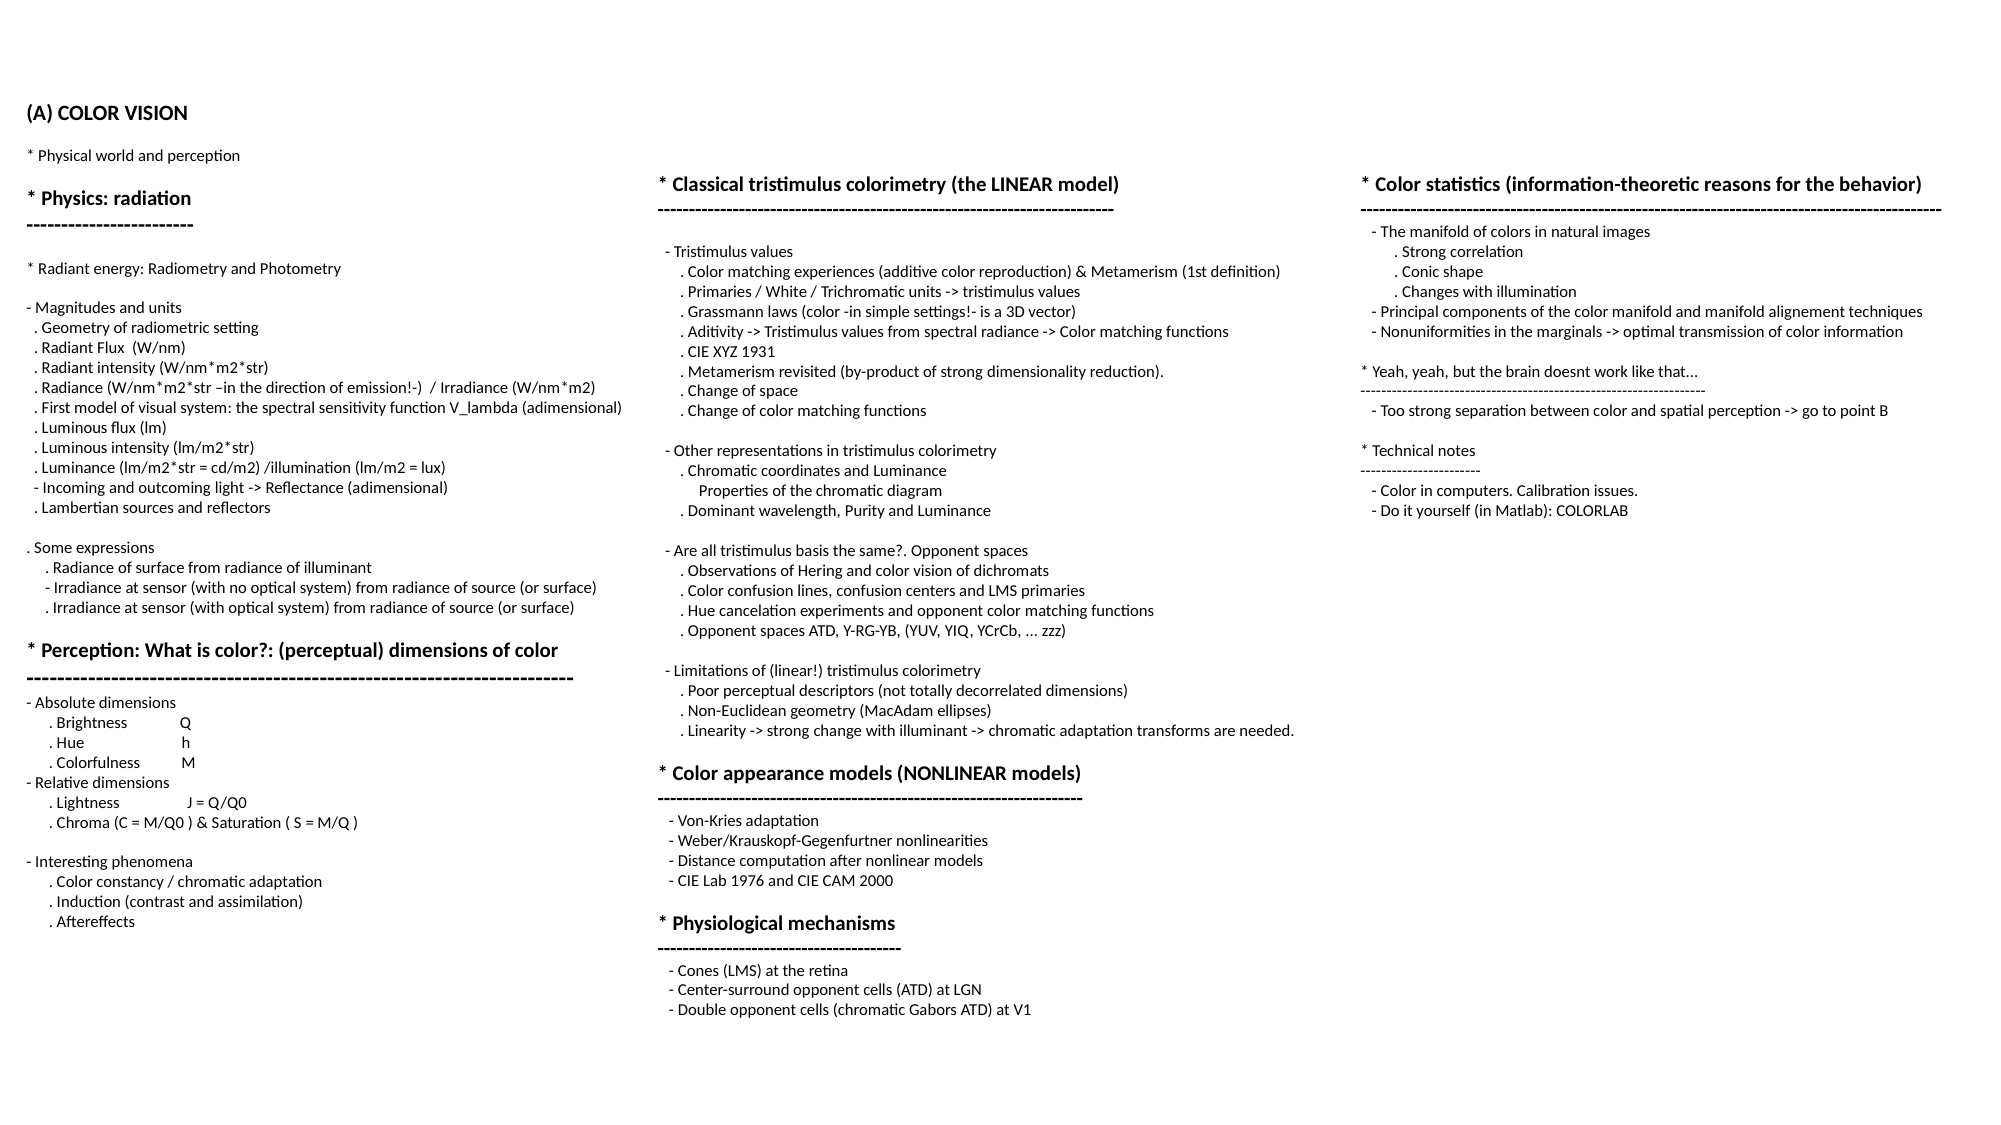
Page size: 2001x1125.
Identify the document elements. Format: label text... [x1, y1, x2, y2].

text_box * Classical tristimulus colorimetry (the LINEAR model) ------------------------------------------------------------------------- - Tristimulus values . Color matching experiences (additive color reproduction) & Metamerism (1st definition) . Primaries / White / Trichromatic units -> tristimulus values . Grassmann laws (color -in simple settings!- is a 3D vector) . Aditivity -> Tristimulus values from spectral radiance -> Color matching functions . CIE XYZ 1931 . Metamerism revisited (by-product of strong dimensionality reduction). . Change of space . Change of color matching functions - Other representations in tristimulus colorimetry . Chromatic coordinates and Luminance Properties of the chromatic diagram . Dominant wavelength, Purity and Luminance - Are all tristimulus basis the same?. Opponent spaces . Observations of Hering and color vision of dichromats . Color confusion lines, confusion centers and LMS primaries . Hue cancelation experiments and opponent color matching functions . Opponent spaces ATD, Y-RG-YB, (YUV, YIQ, YCrCb, ... zzz) - Limitations of (linear!) tristimulus colorimetry . Poor perceptual descriptors (not totally decorrelated dimensions) . Non-Euclidean geometry (MacAdam ellipses) . Linearity -> strong change with illuminant -> chromatic adaptation transforms are needed. * Color appearance models (NONLINEAR models) -------------------------------------------------------------------- - Von-Kries adaptation - Weber/Krauskopf-Gegenfurtner nonlinearities - Distance computation after nonlinear models - CIE Lab 1976 and CIE CAM 2000 * Physiological mechanisms --------------------------------------- - Cones (LMS) at the retina - Center-surround opponent cells (ATD) at LGN - Double opponent cells (chromatic Gabors ATD) at V1 [642, 163, 1336, 1047]
text_box * Color statistics (information-theoretic reasons for the behavior) --------------------------------------------------------------------------------------------- - The manifold of colors in natural images . Strong correlation . Conic shape . Changes with illumination - Principal components of the color manifold and manifold alignement techniques - Nonuniformities in the marginals -> optimal transmission of color information * Yeah, yeah, but the brain doesnt work like that... ------------------------------------------------------------------ - Too strong separation between color and spatial perception -> go to point B * Technical notes ----------------------- - Color in computers. Calibration issues. - Do it yourself (in Matlab): COLORLAB [1345, 163, 2000, 528]
text_box (A) COLOR VISION * Physical world and perception * Physics: radiation ------------------------ * Radiant energy: Radiometry and Photometry - Magnitudes and units . Geometry of radiometric setting . Radiant Flux (W/nm) . Radiant intensity (W/nm*m2*str) . Radiance (W/nm*m2*str –in the direction of emission!-) / Irradiance (W/nm*m2) . First model of visual system: the spectral sensitivity function V_lambda (adimensional) . Luminous flux (lm) . Luminous intensity (lm/m2*str) . Luminance (lm/m2*str = cd/m2) /illumination (lm/m2 = lux) - Incoming and outcoming light -> Reflectance (adimensional) . Lambertian sources and reflectors . Some expressions . Radiance of surface from radiance of illuminant - Irradiance at sensor (with no optical system) from radiance of source (or surface) . Irradiance at sensor (with optical system) from radiance of source (or surface) * Perception: What is color?: (perceptual) dimensions of color ----------------------------------------------------------------------- - Absolute dimensions . Brightness Q . Hue h . Colorfulness M - Relative dimensions . Lightness J = Q/Q0 . Chroma (C = M/Q0 ) & Saturation ( S = M/Q ) - Interesting phenomena . Color constancy / chromatic adaptation . Induction (contrast and assimilation) . Aftereffects [11, 91, 643, 962]
